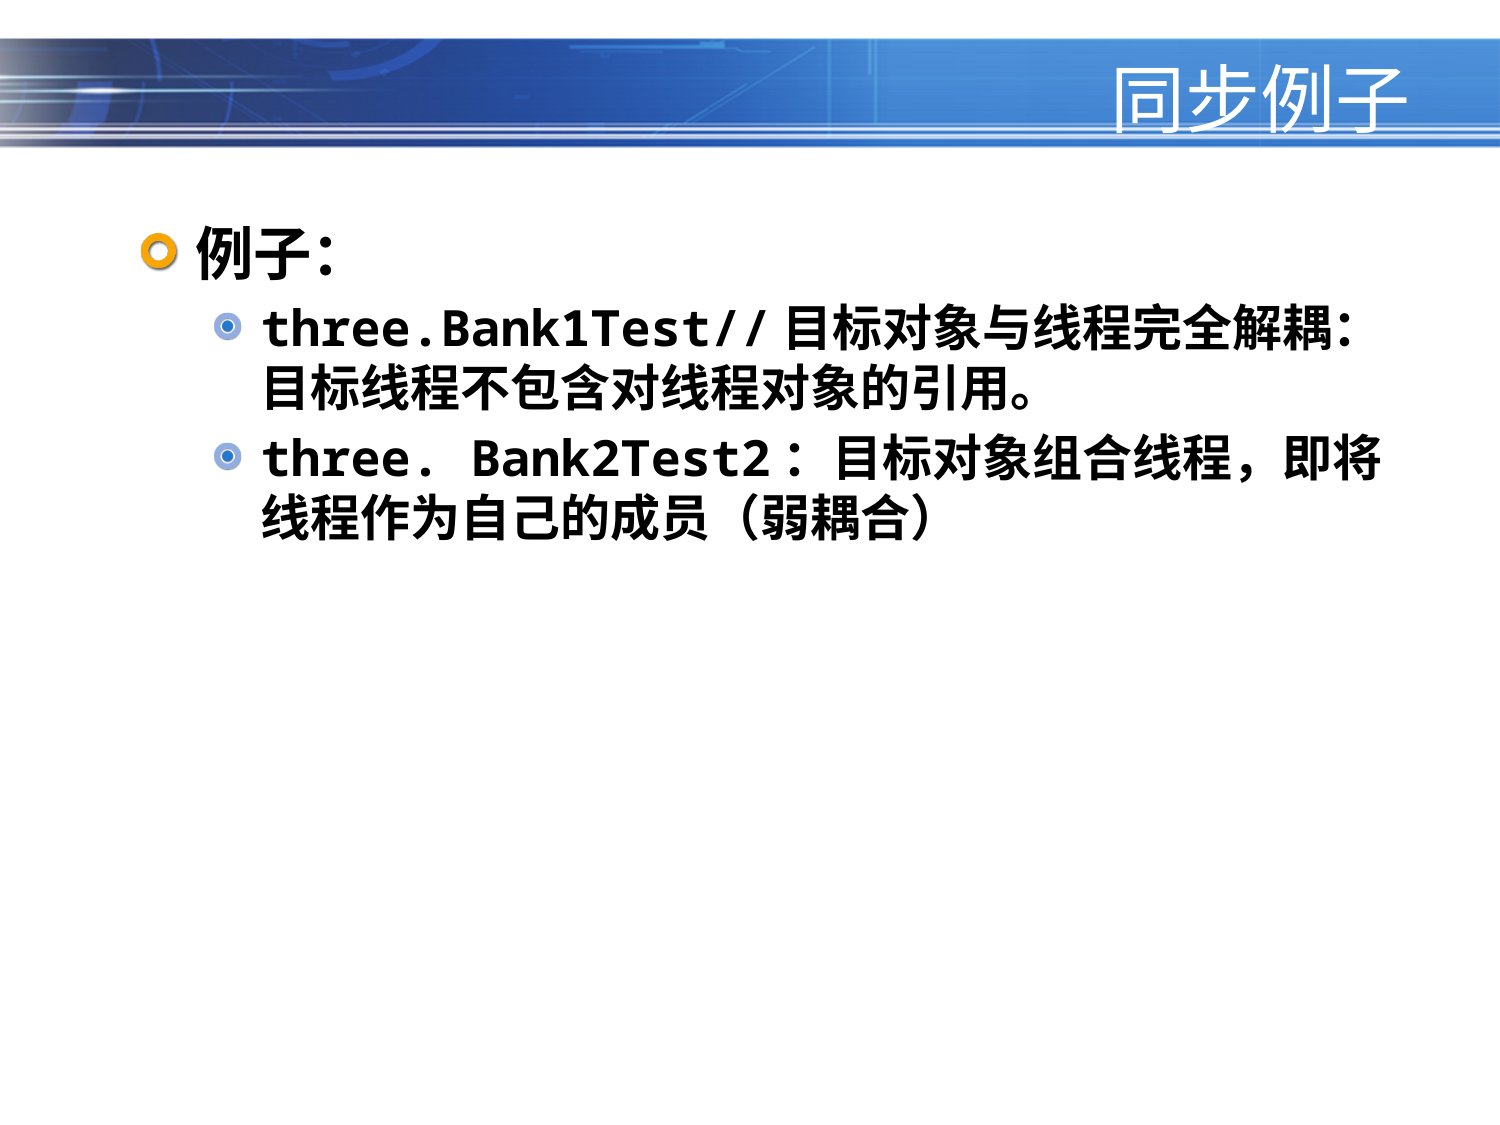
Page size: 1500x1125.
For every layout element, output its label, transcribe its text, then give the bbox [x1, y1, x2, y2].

title 同步例子 [75, 45, 1425, 233]
picture [138, 231, 180, 273]
picture [213, 442, 242, 471]
picture [213, 312, 242, 341]
list 例子： three.Bank1Test//目标对象与线程完全解耦：目标线程不包含对线程对象的引用。 three. Bank2Test2：目标对象组合线程，即将线程作为自己的成员（弱耦合） [123, 209, 1426, 1071]
